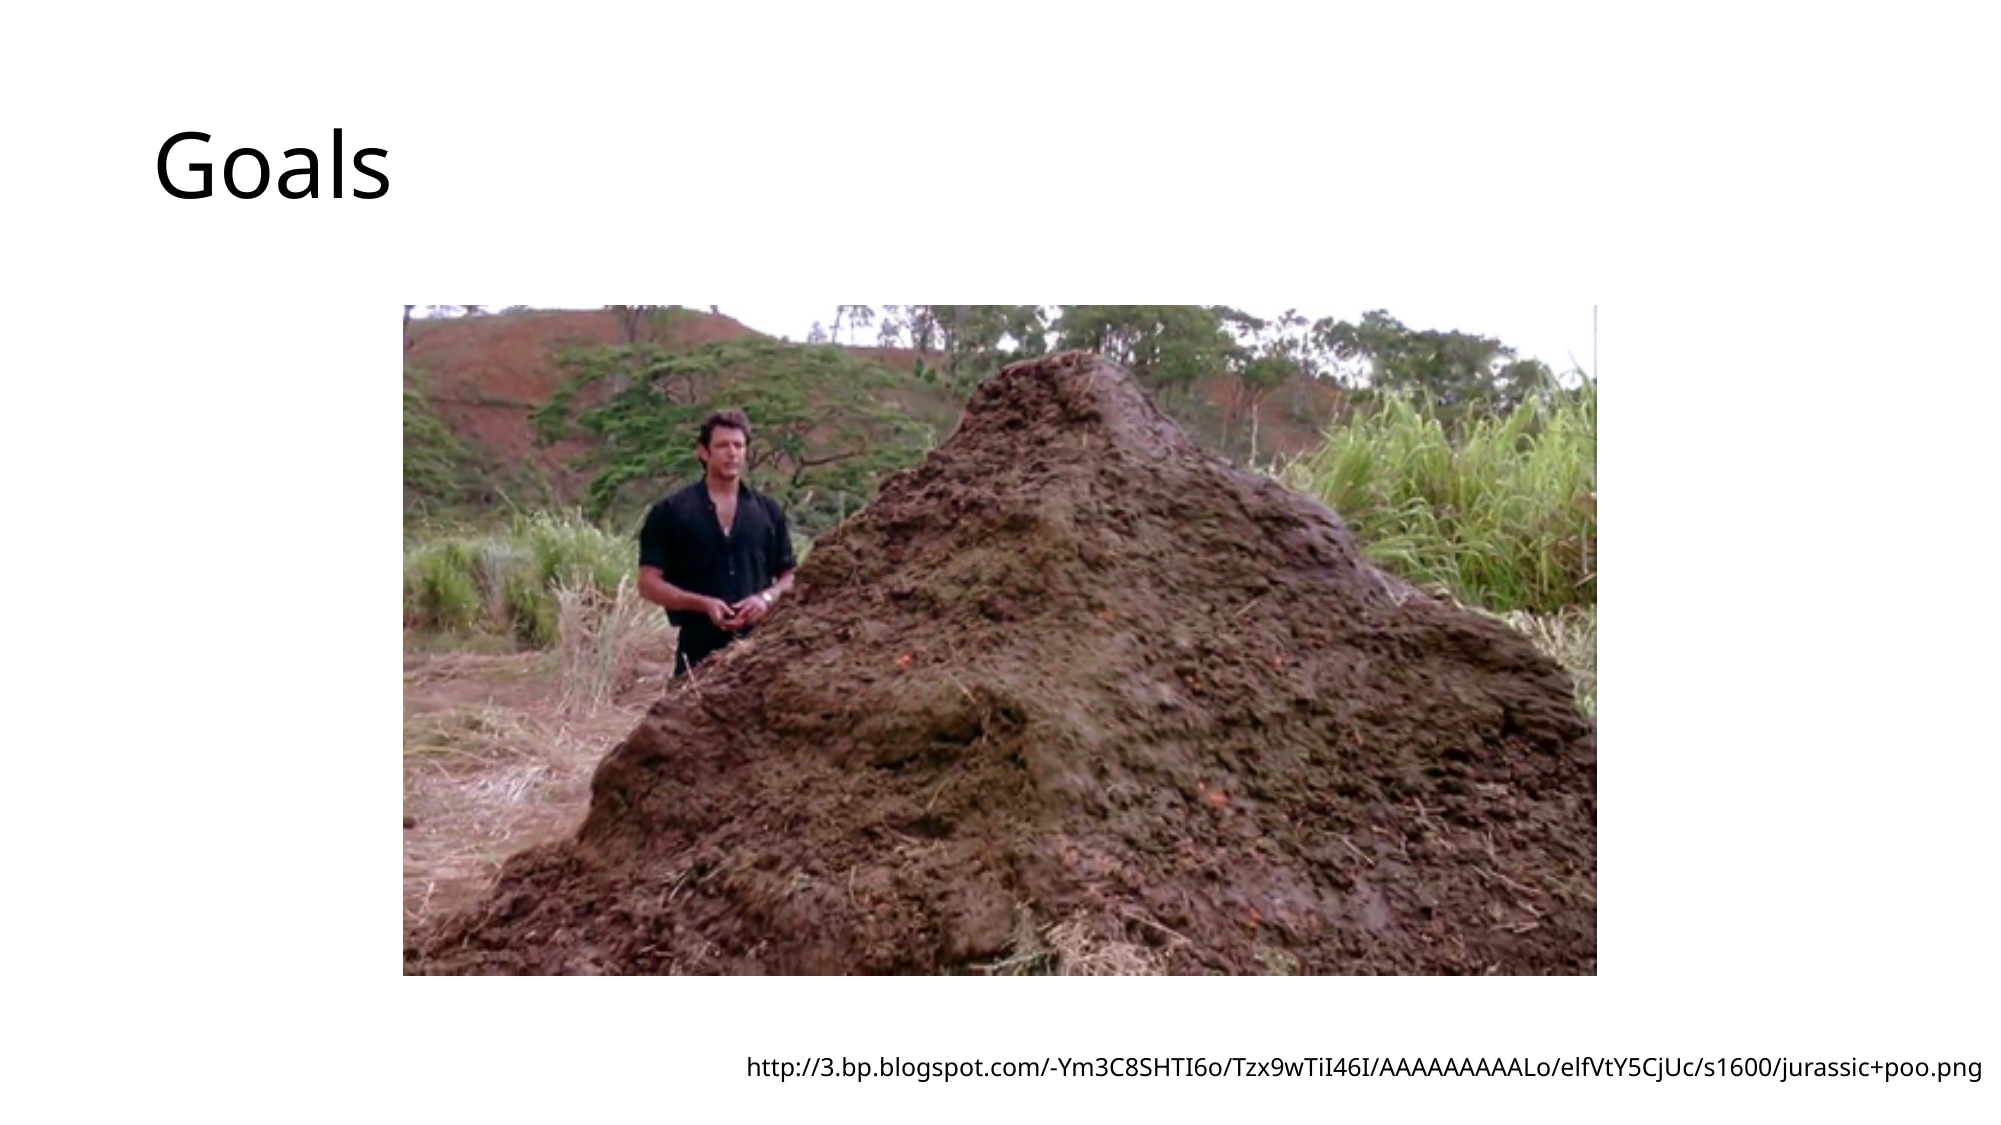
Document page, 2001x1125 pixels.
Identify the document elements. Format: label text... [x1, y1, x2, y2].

text_box http://3.bp.blogspot.com/-Ym3C8SHTI6o/Tzx9wTiI46I/AAAAAAAAALo/elfVtY5CjUc/s1600/jurassic+poo.png [0, 1029, 2000, 1104]
title Goals [137, 59, 1863, 278]
picture [403, 305, 1597, 976]
